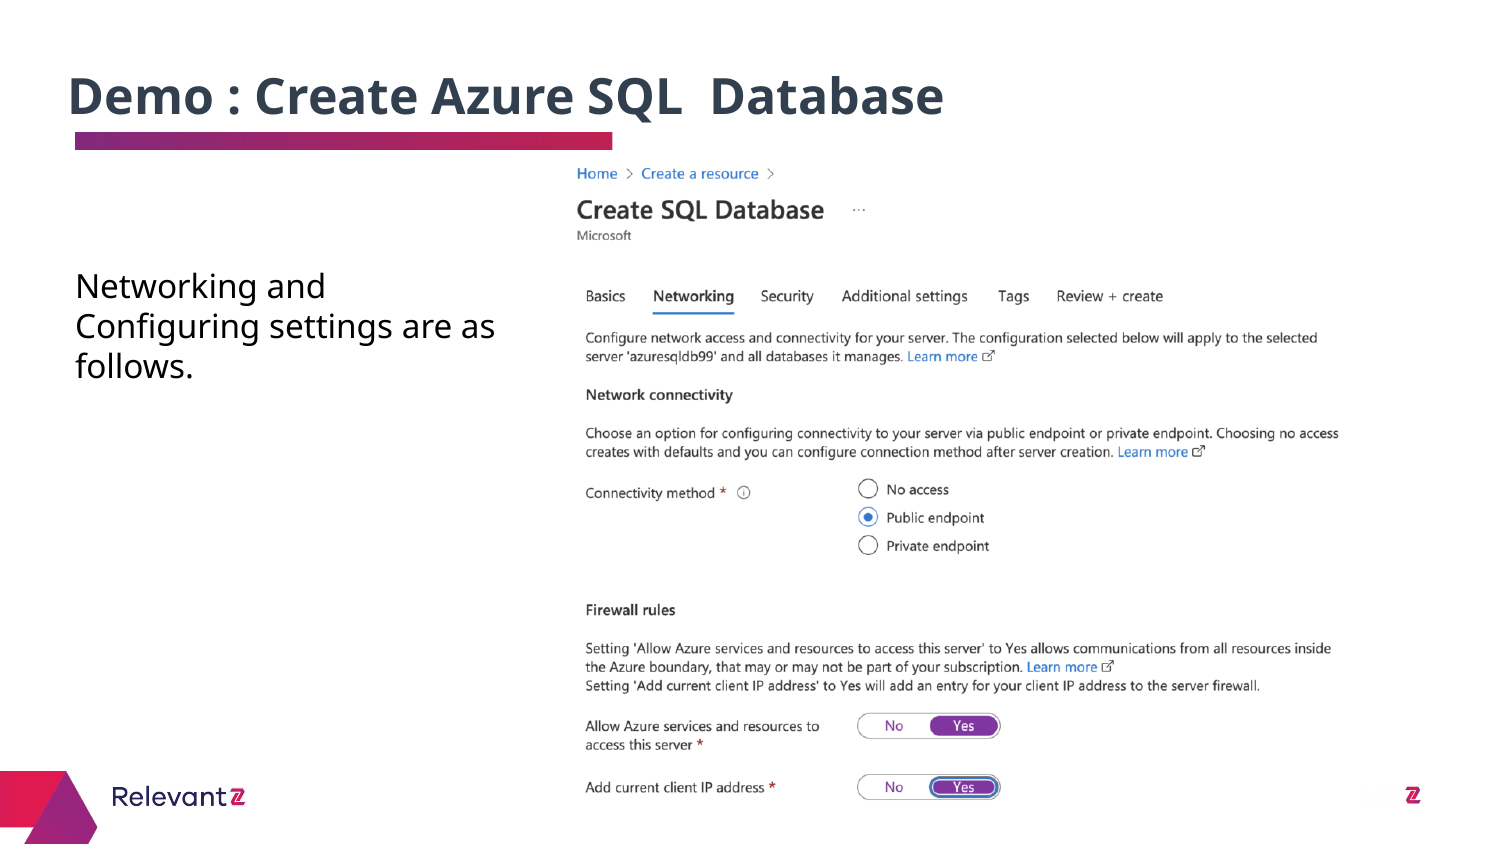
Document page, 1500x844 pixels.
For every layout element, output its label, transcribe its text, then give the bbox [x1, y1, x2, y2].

picture [0, 769, 101, 844]
text_box Demo : Create Azure SQL Database [52, 56, 969, 141]
picture [559, 161, 1425, 829]
title Networking and Configuring settings are as follows. [75, 265, 500, 685]
picture [109, 782, 250, 810]
